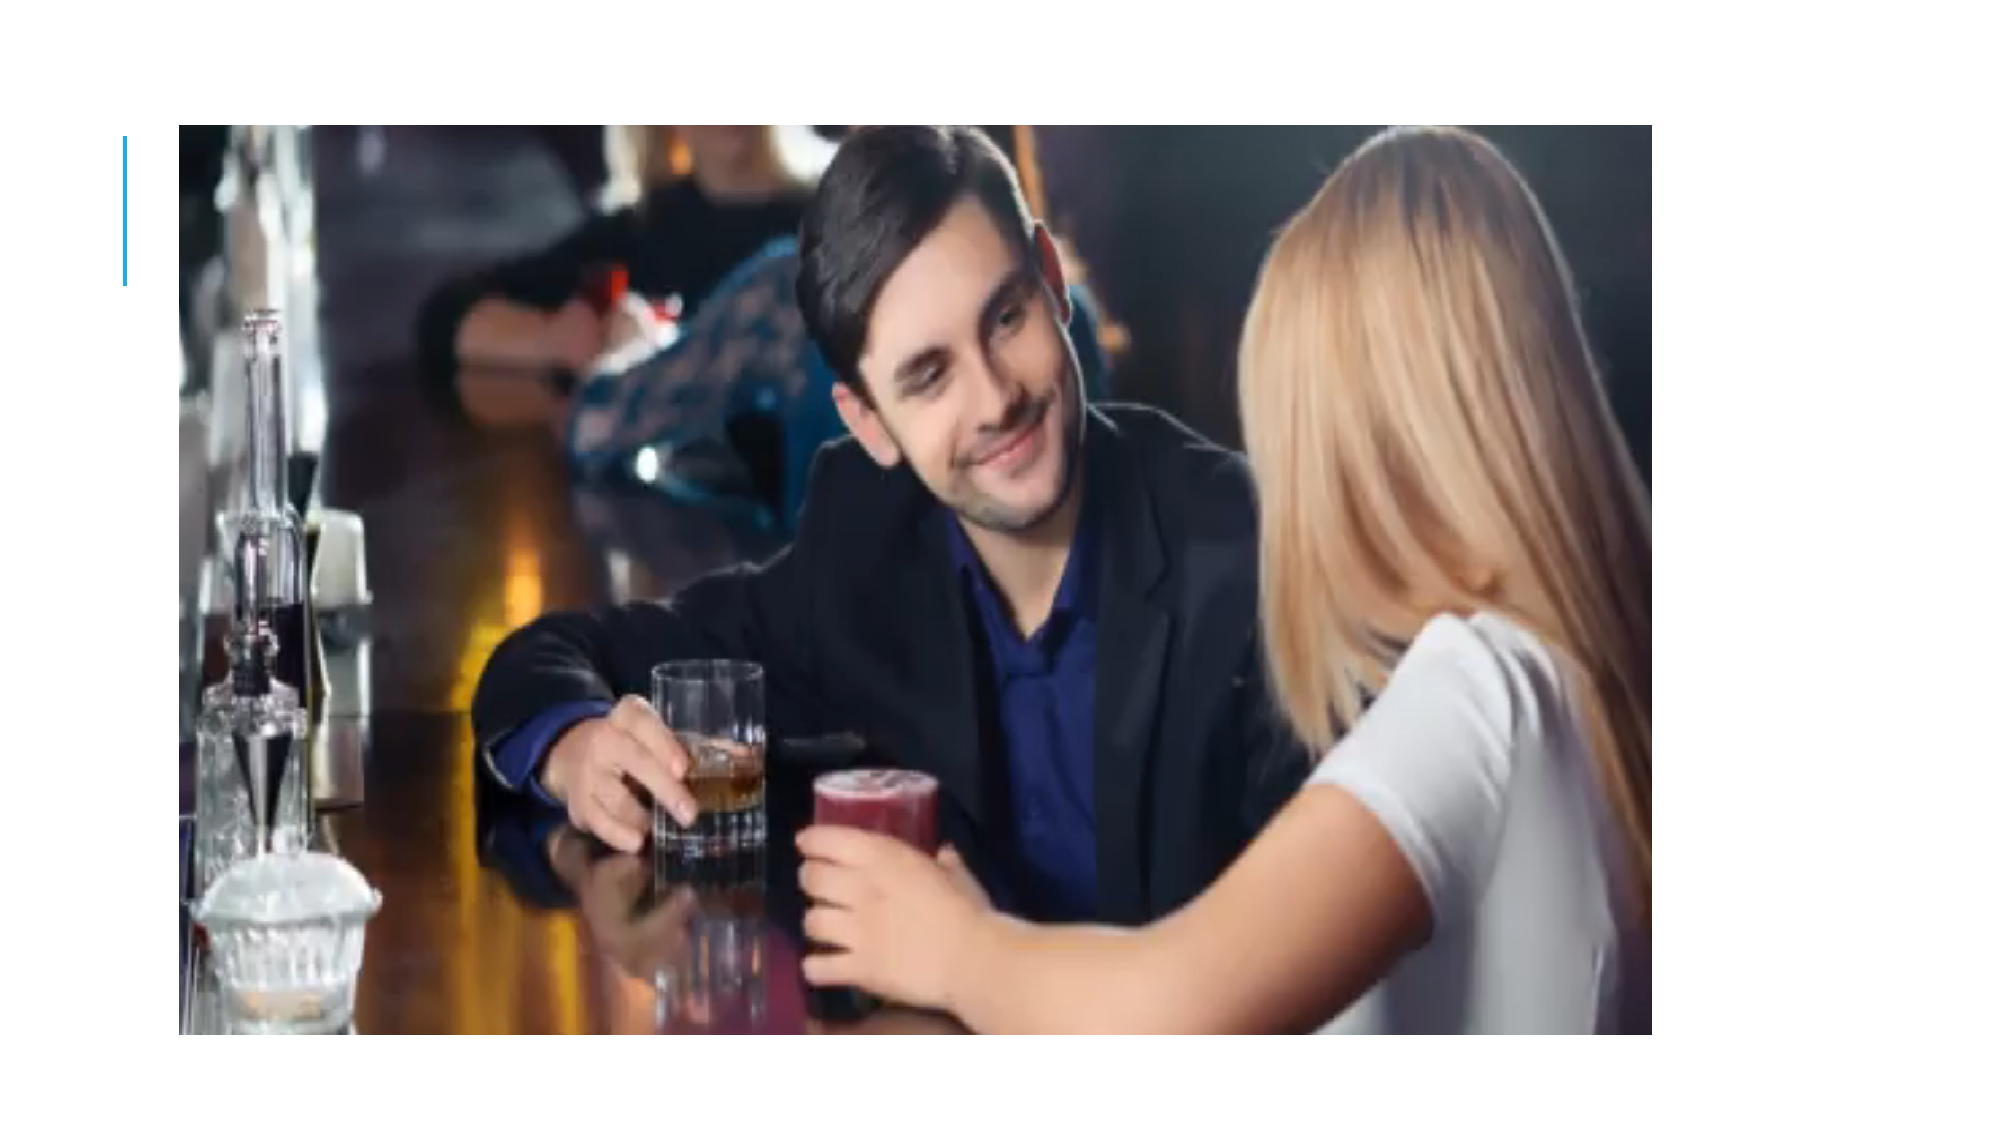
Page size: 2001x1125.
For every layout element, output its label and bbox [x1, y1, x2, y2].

list [179, 124, 1653, 1036]
